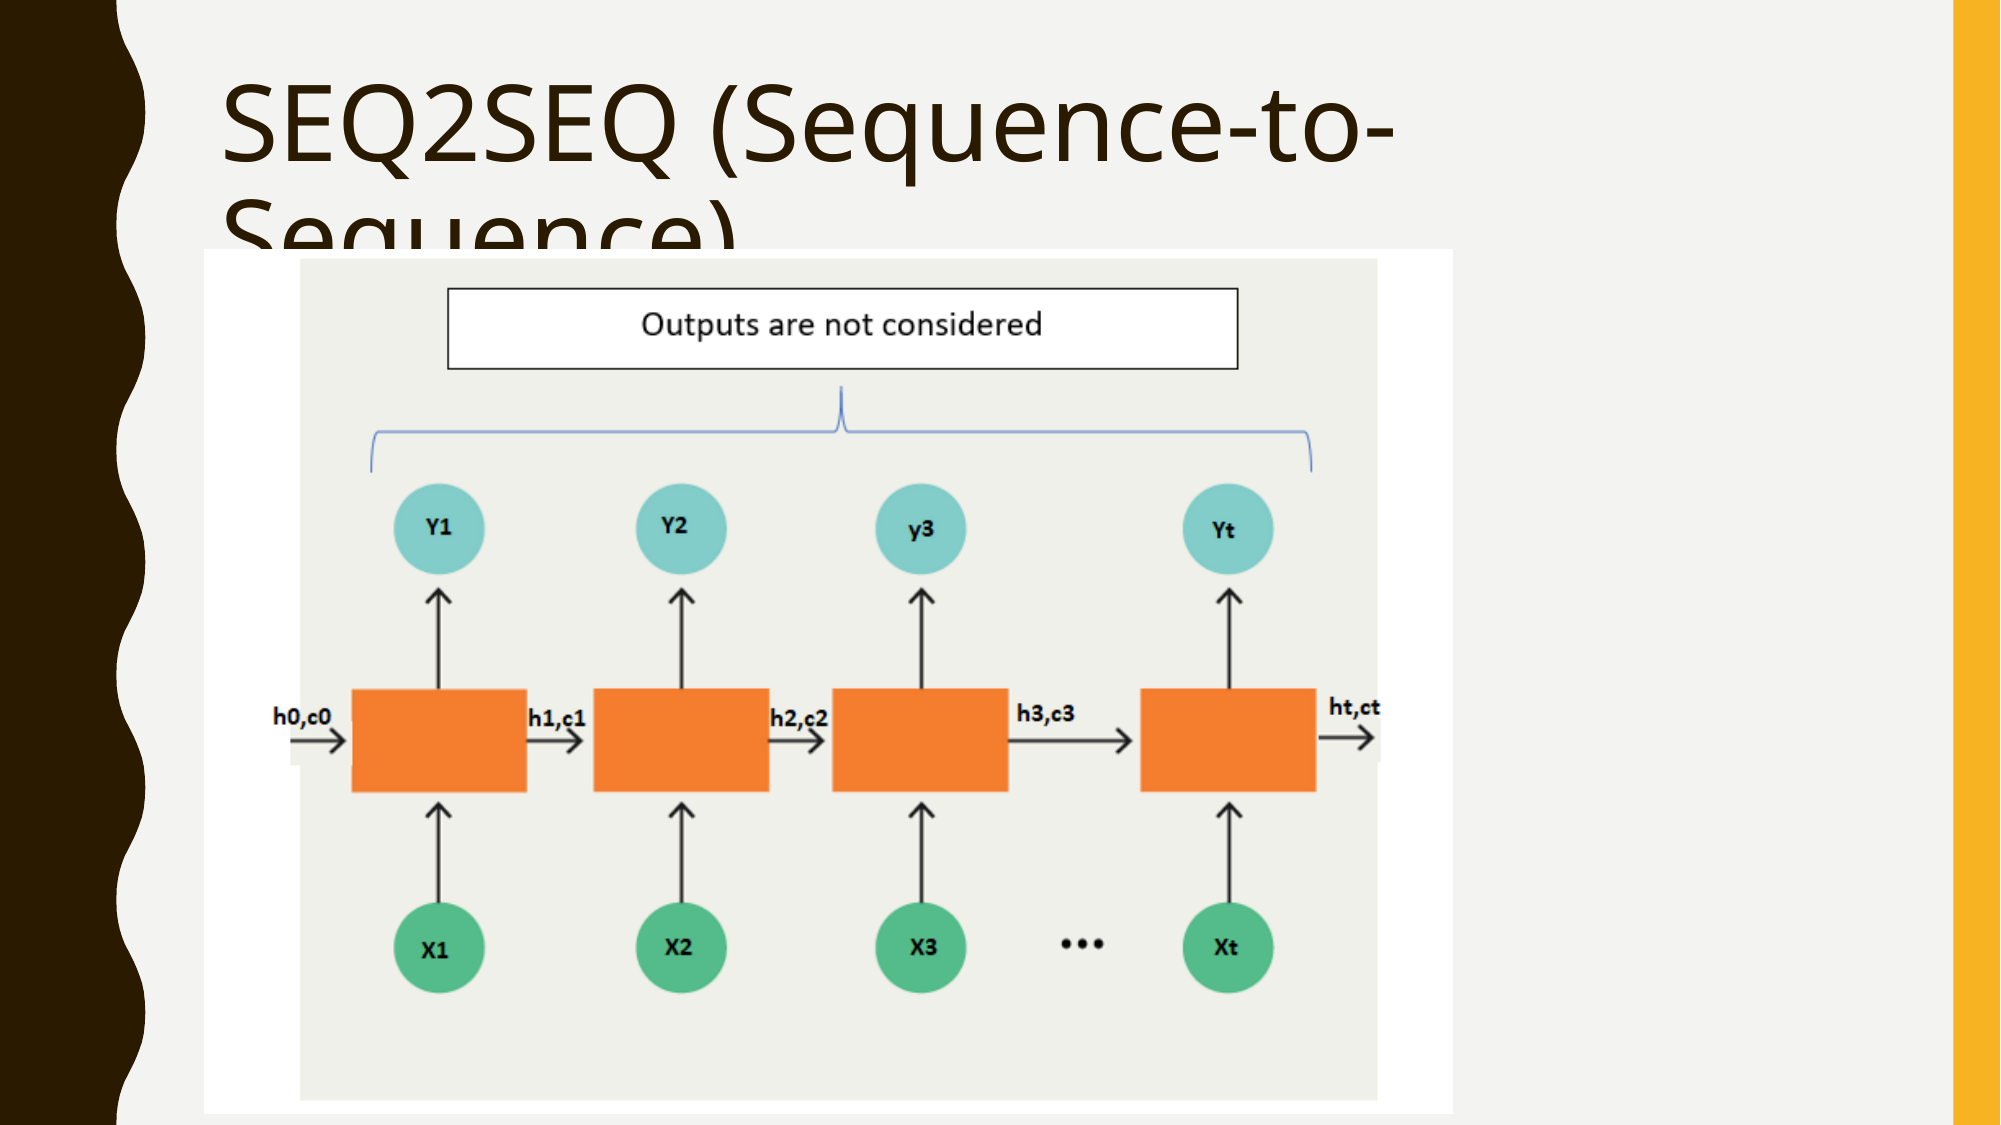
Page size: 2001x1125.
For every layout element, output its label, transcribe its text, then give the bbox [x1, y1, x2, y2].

title SEQ2SEQ (Sequence-to-Sequence) [205, 62, 1875, 308]
picture [203, 248, 1453, 1114]
